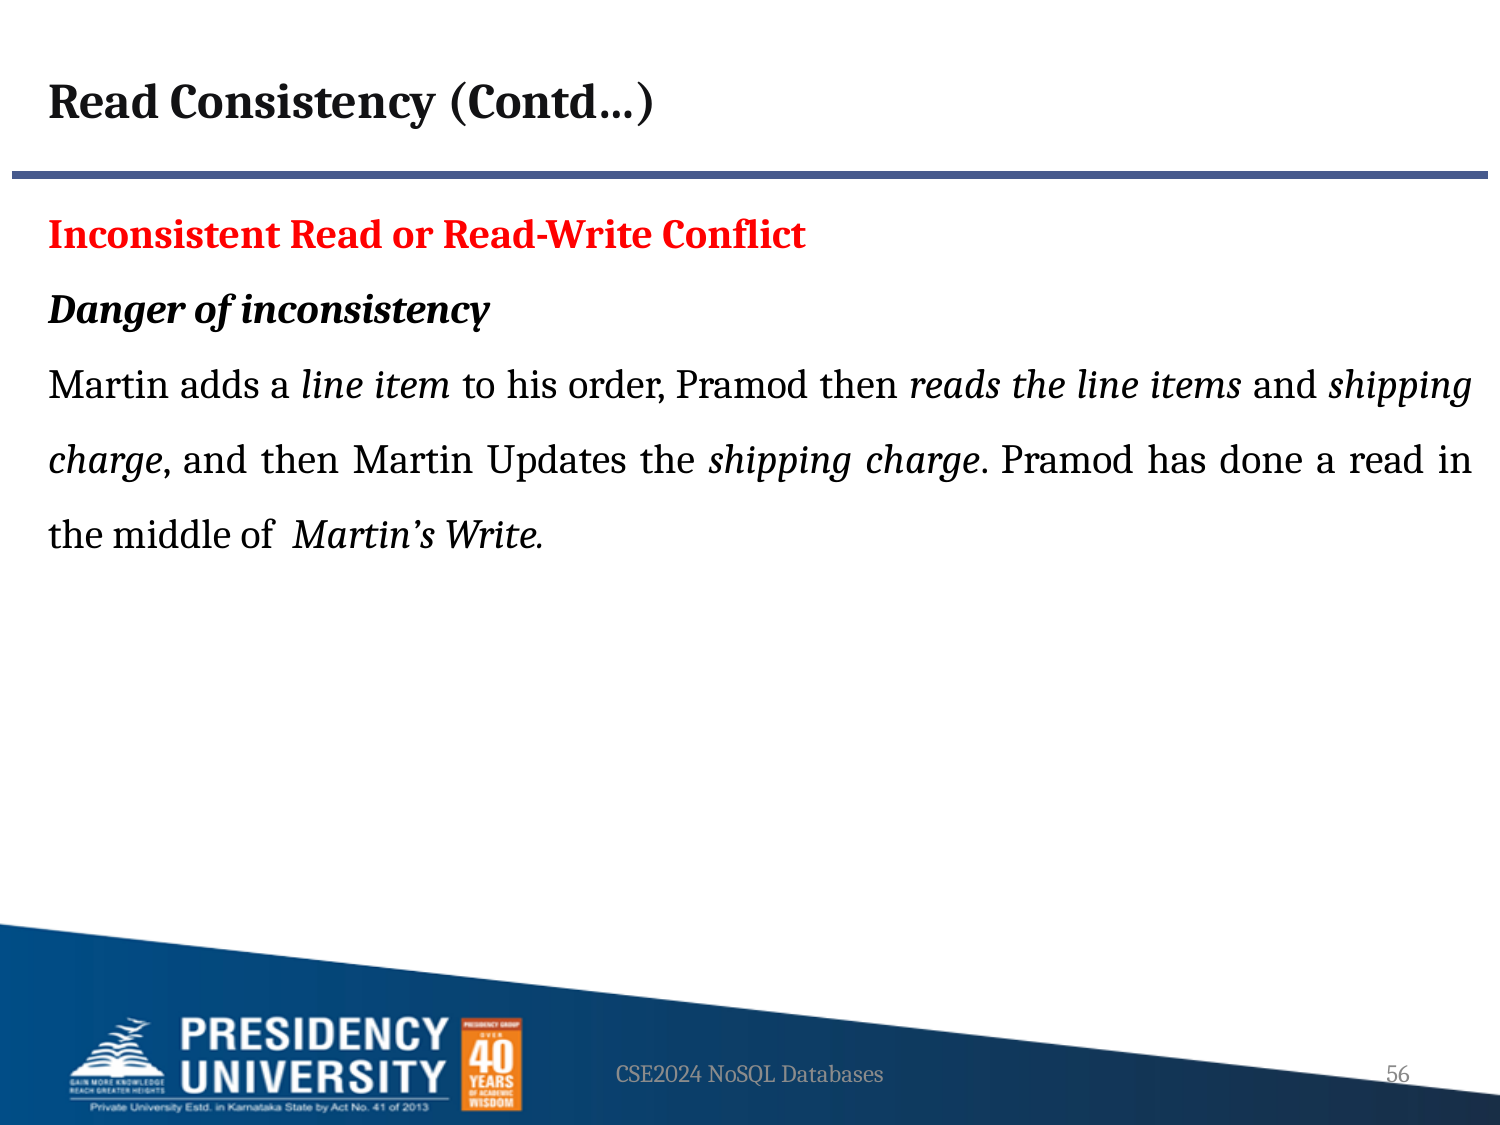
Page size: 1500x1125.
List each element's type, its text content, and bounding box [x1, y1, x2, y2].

footer CSE2024 NoSQL Databases [512, 1042, 988, 1103]
text_box Read Consistency (Contd…) [33, 61, 1425, 136]
slide_number 56 [1074, 1042, 1425, 1103]
text_box Inconsistent Read or Read-Write Conflict Danger of inconsistency Martin adds a line item to his order, Pramod then reads the line items and shipping charge, and then Martin Updates the shipping charge. Pramod has done a read in the middle of Martin’s Write. [33, 174, 1488, 865]
picture [0, 921, 1500, 1125]
